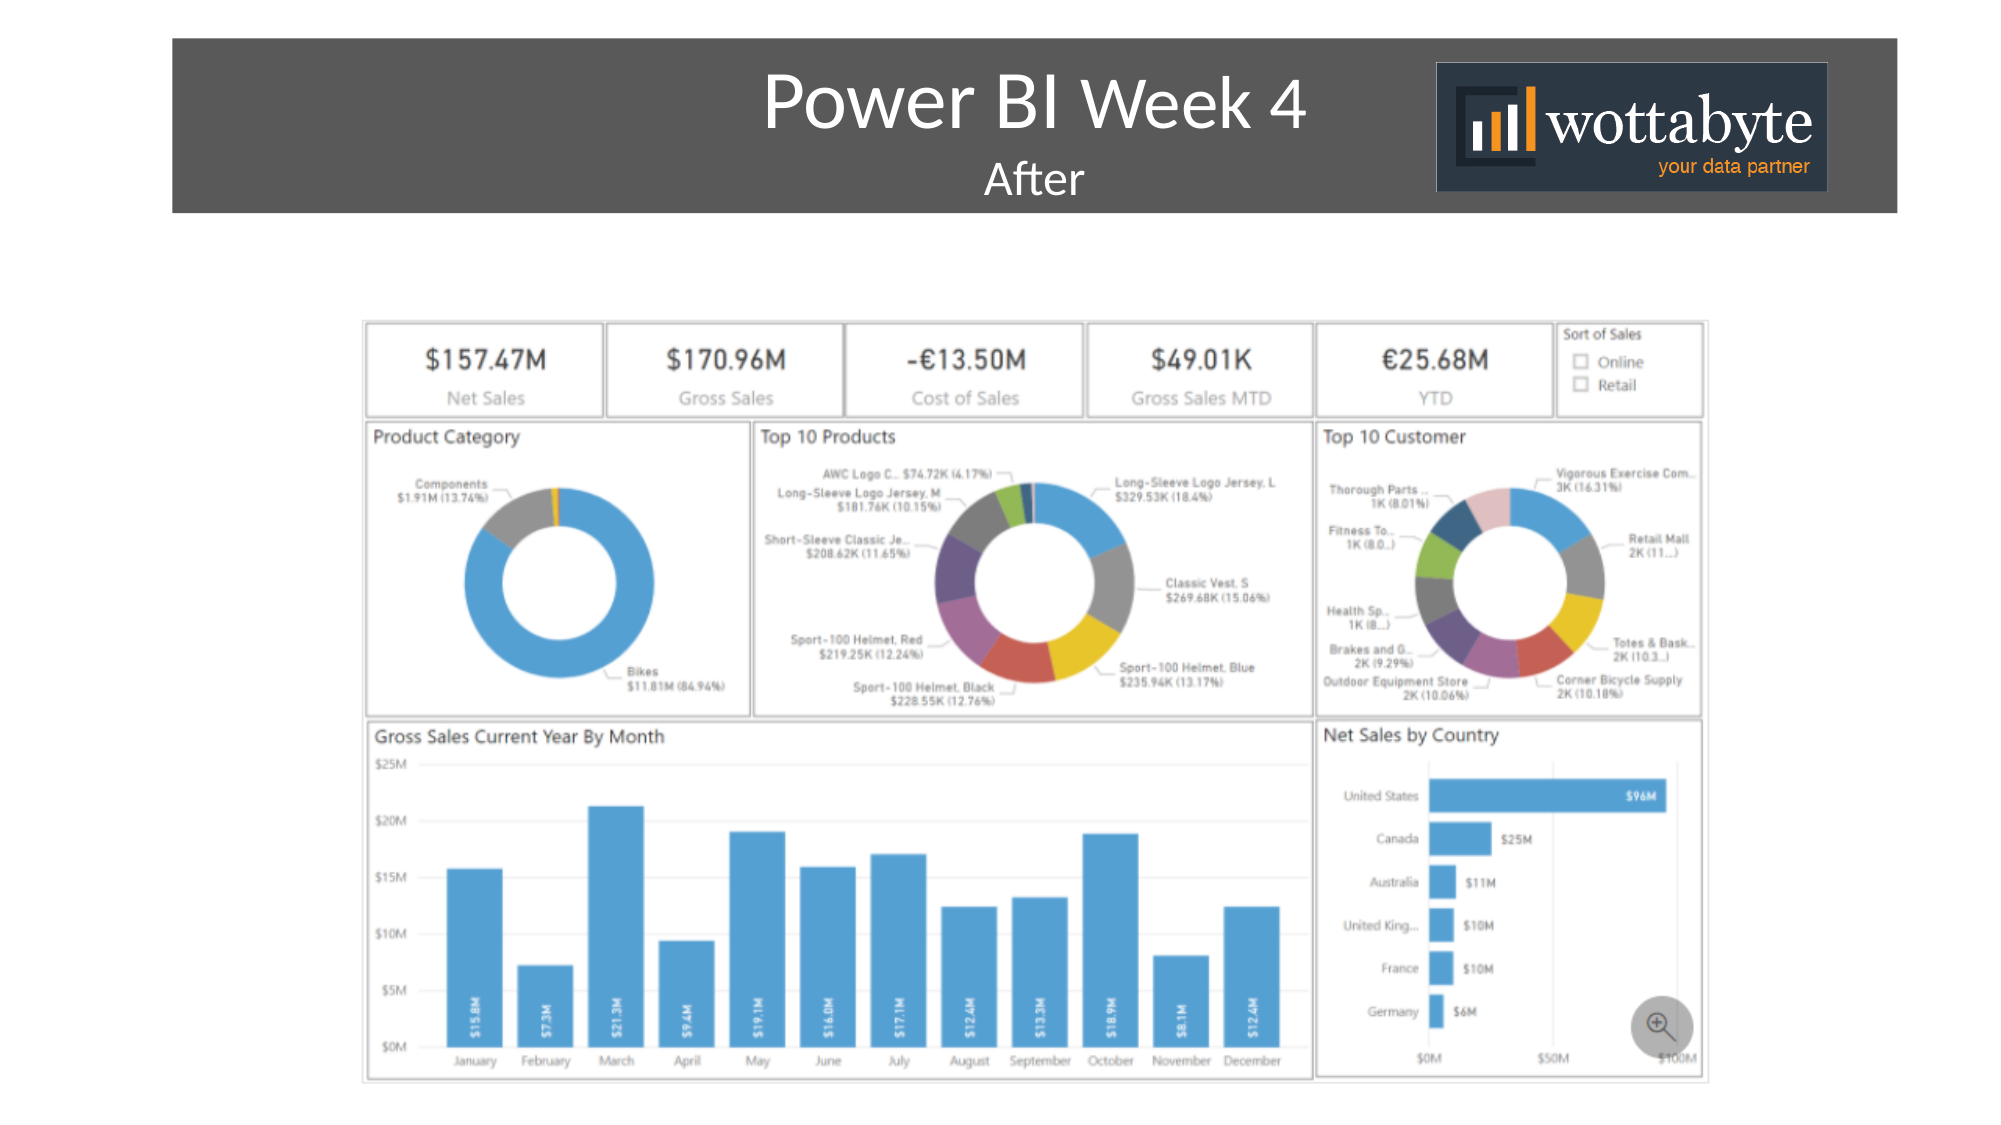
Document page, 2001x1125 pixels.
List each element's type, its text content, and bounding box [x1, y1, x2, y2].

text_box Power BI Week 4 After [172, 38, 1898, 214]
picture [1436, 62, 1828, 192]
picture [359, 317, 1711, 1087]
